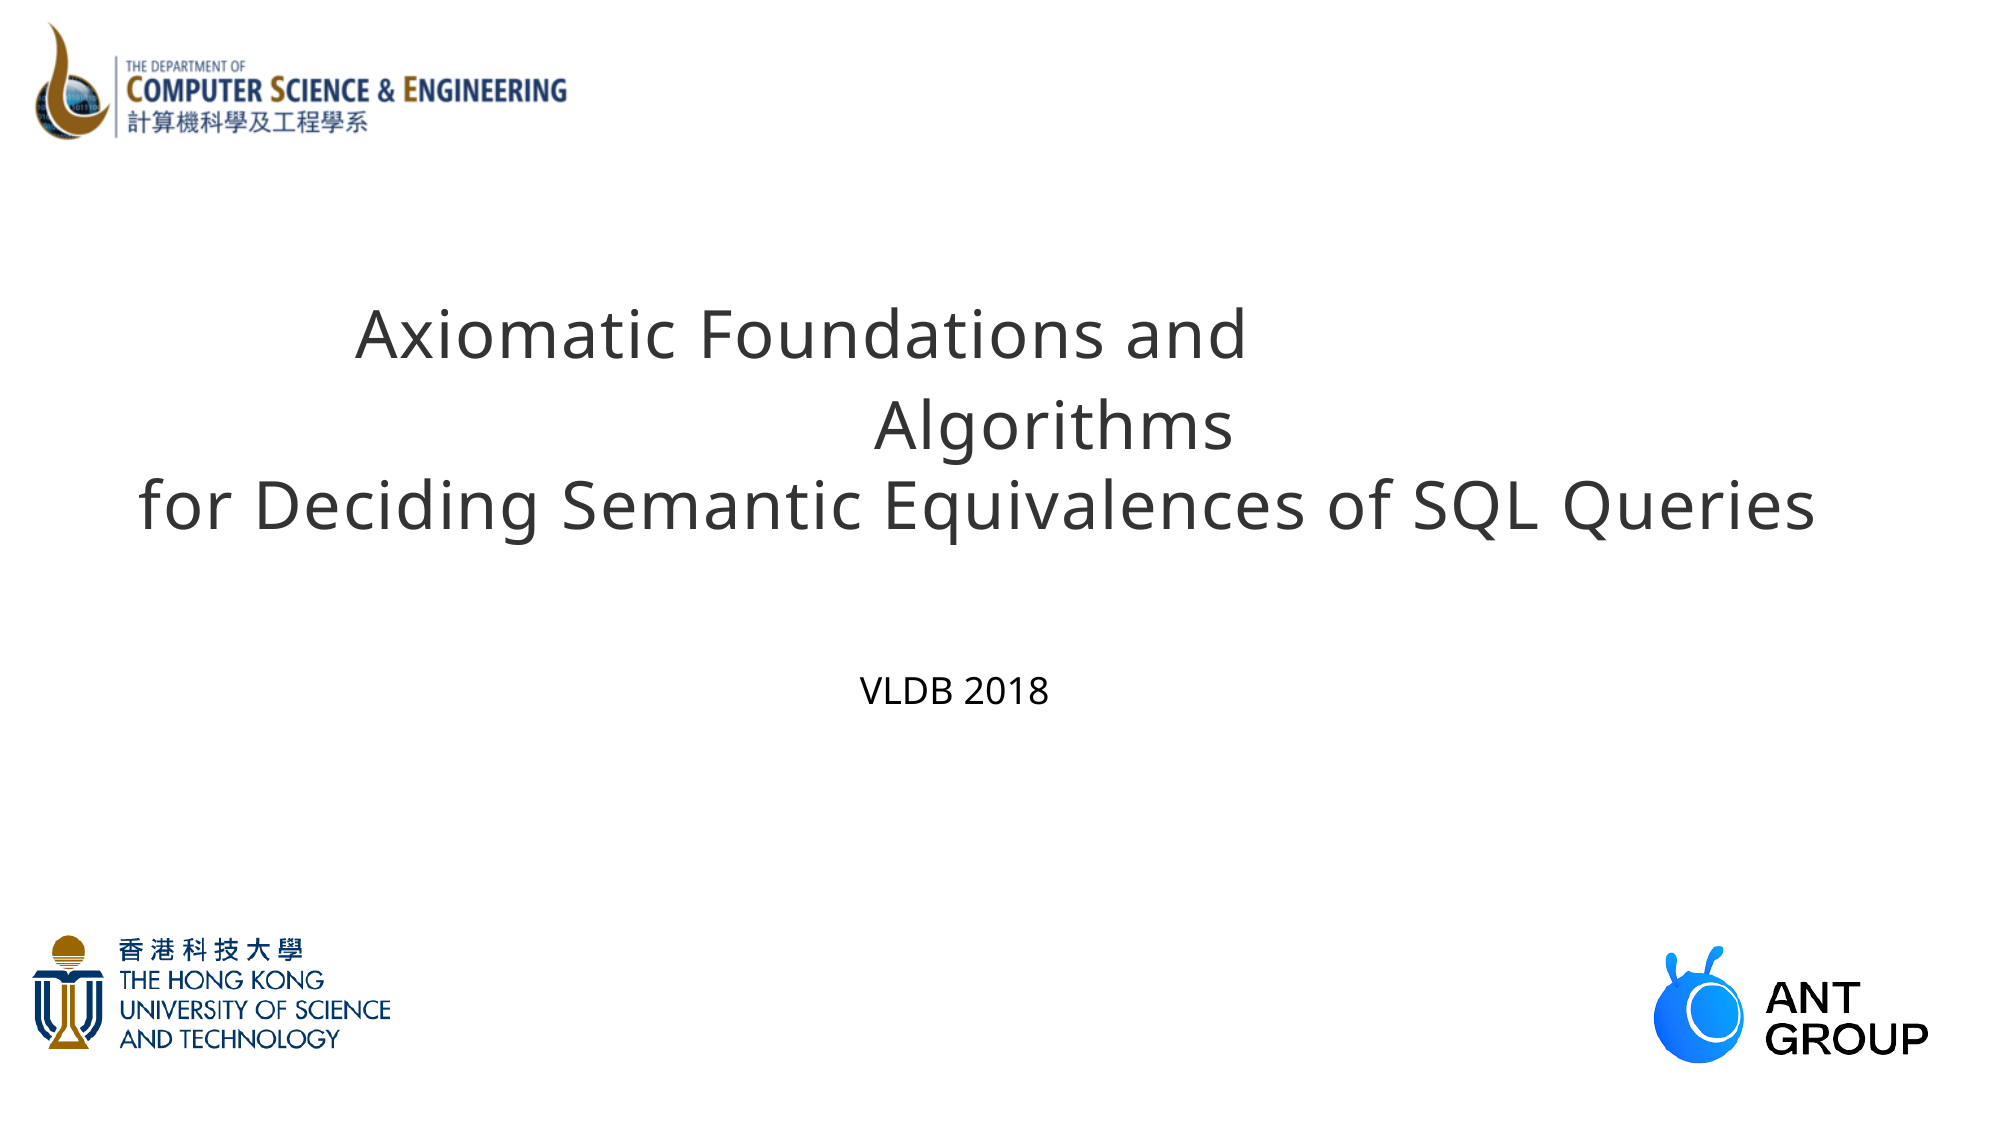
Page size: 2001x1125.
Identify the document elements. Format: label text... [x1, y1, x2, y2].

text_box VLDB 2018 [779, 660, 1131, 713]
title Axiomatic Foundations and Algorithms [354, 276, 1557, 455]
text_box for Deciding Semantic Equivalences of SQL Queries [123, 455, 1832, 550]
picture [32, 14, 570, 144]
picture [1640, 934, 1943, 1077]
picture [32, 934, 390, 1050]
